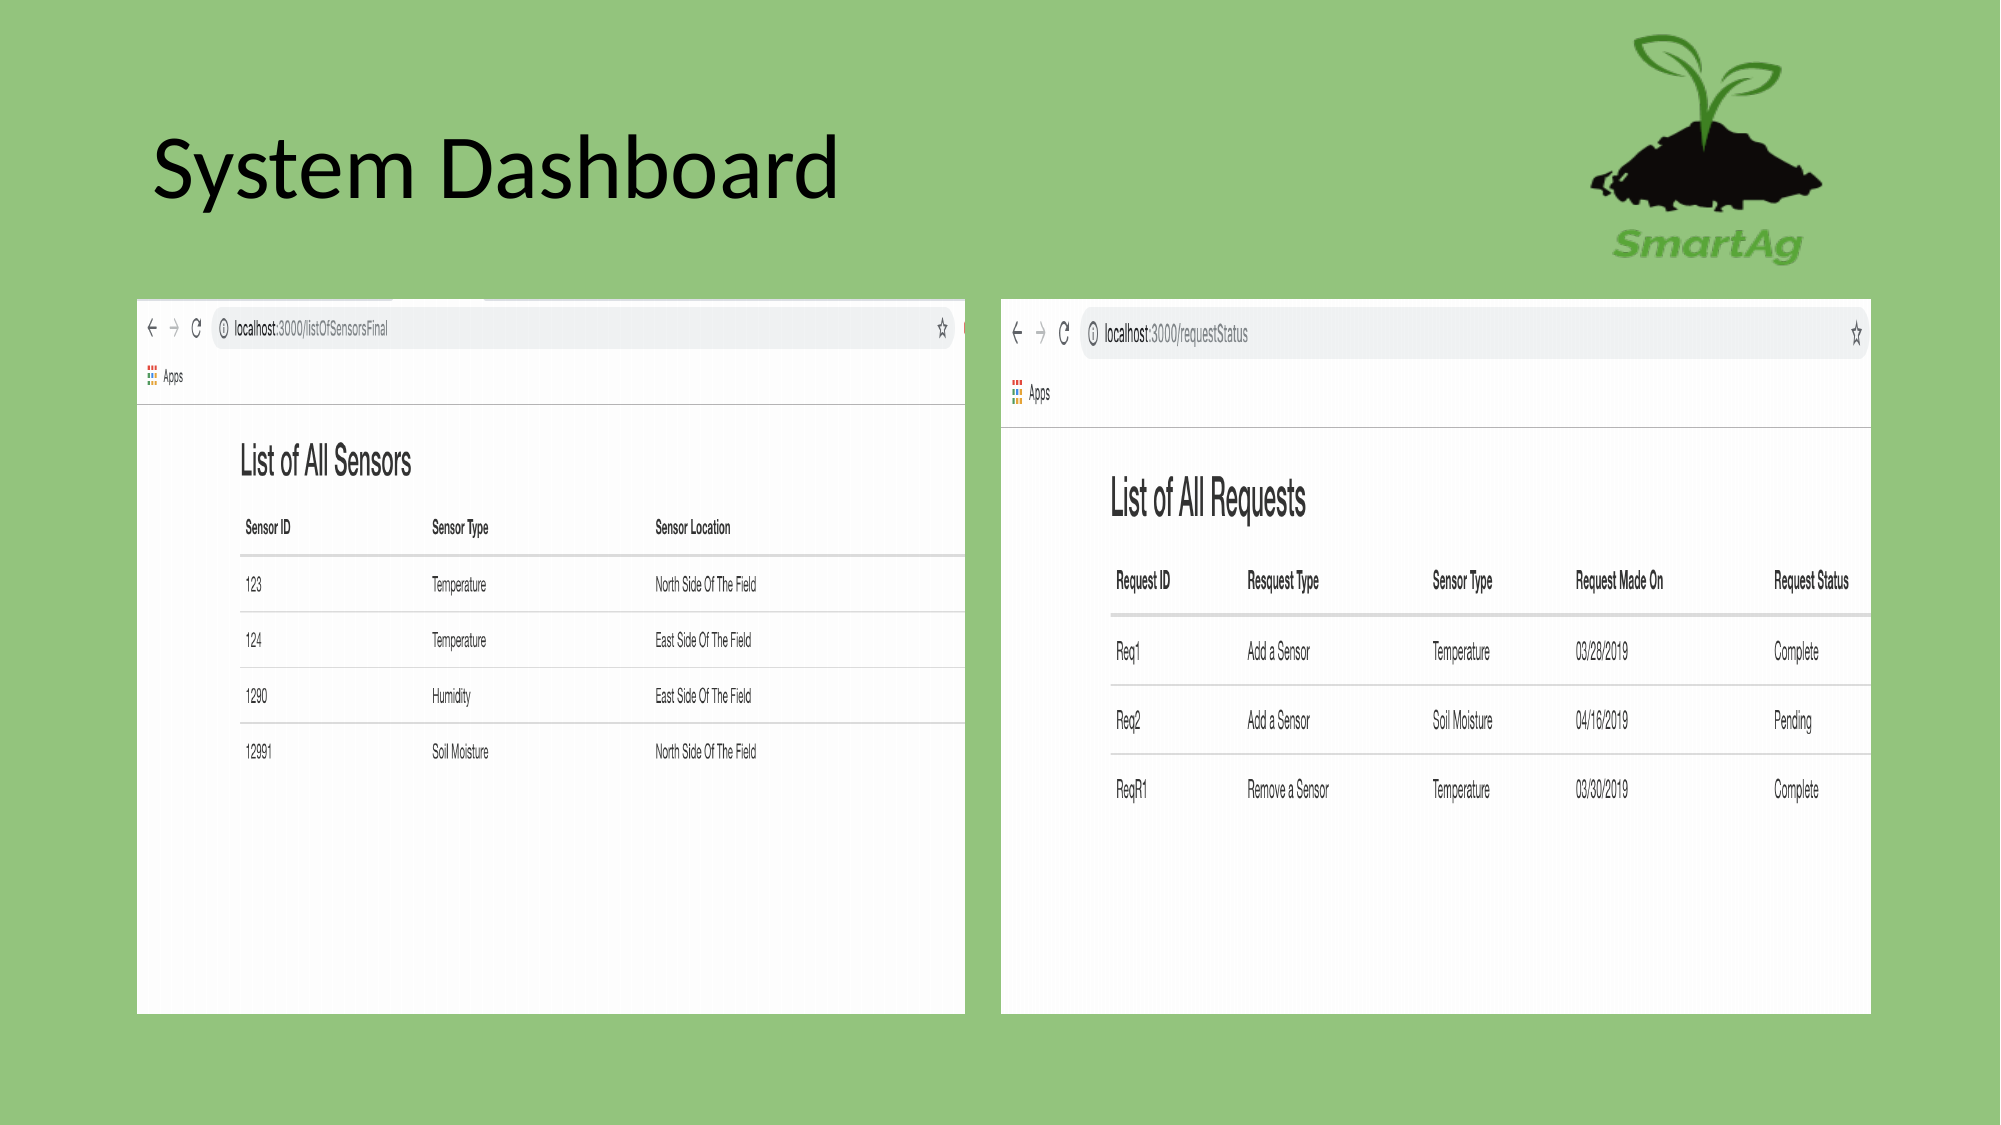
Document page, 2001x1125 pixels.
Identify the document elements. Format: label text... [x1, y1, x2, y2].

picture [1001, 299, 1871, 1014]
picture [137, 299, 965, 1014]
picture [1549, 22, 1863, 278]
title System Dashboard [137, 59, 1544, 278]
